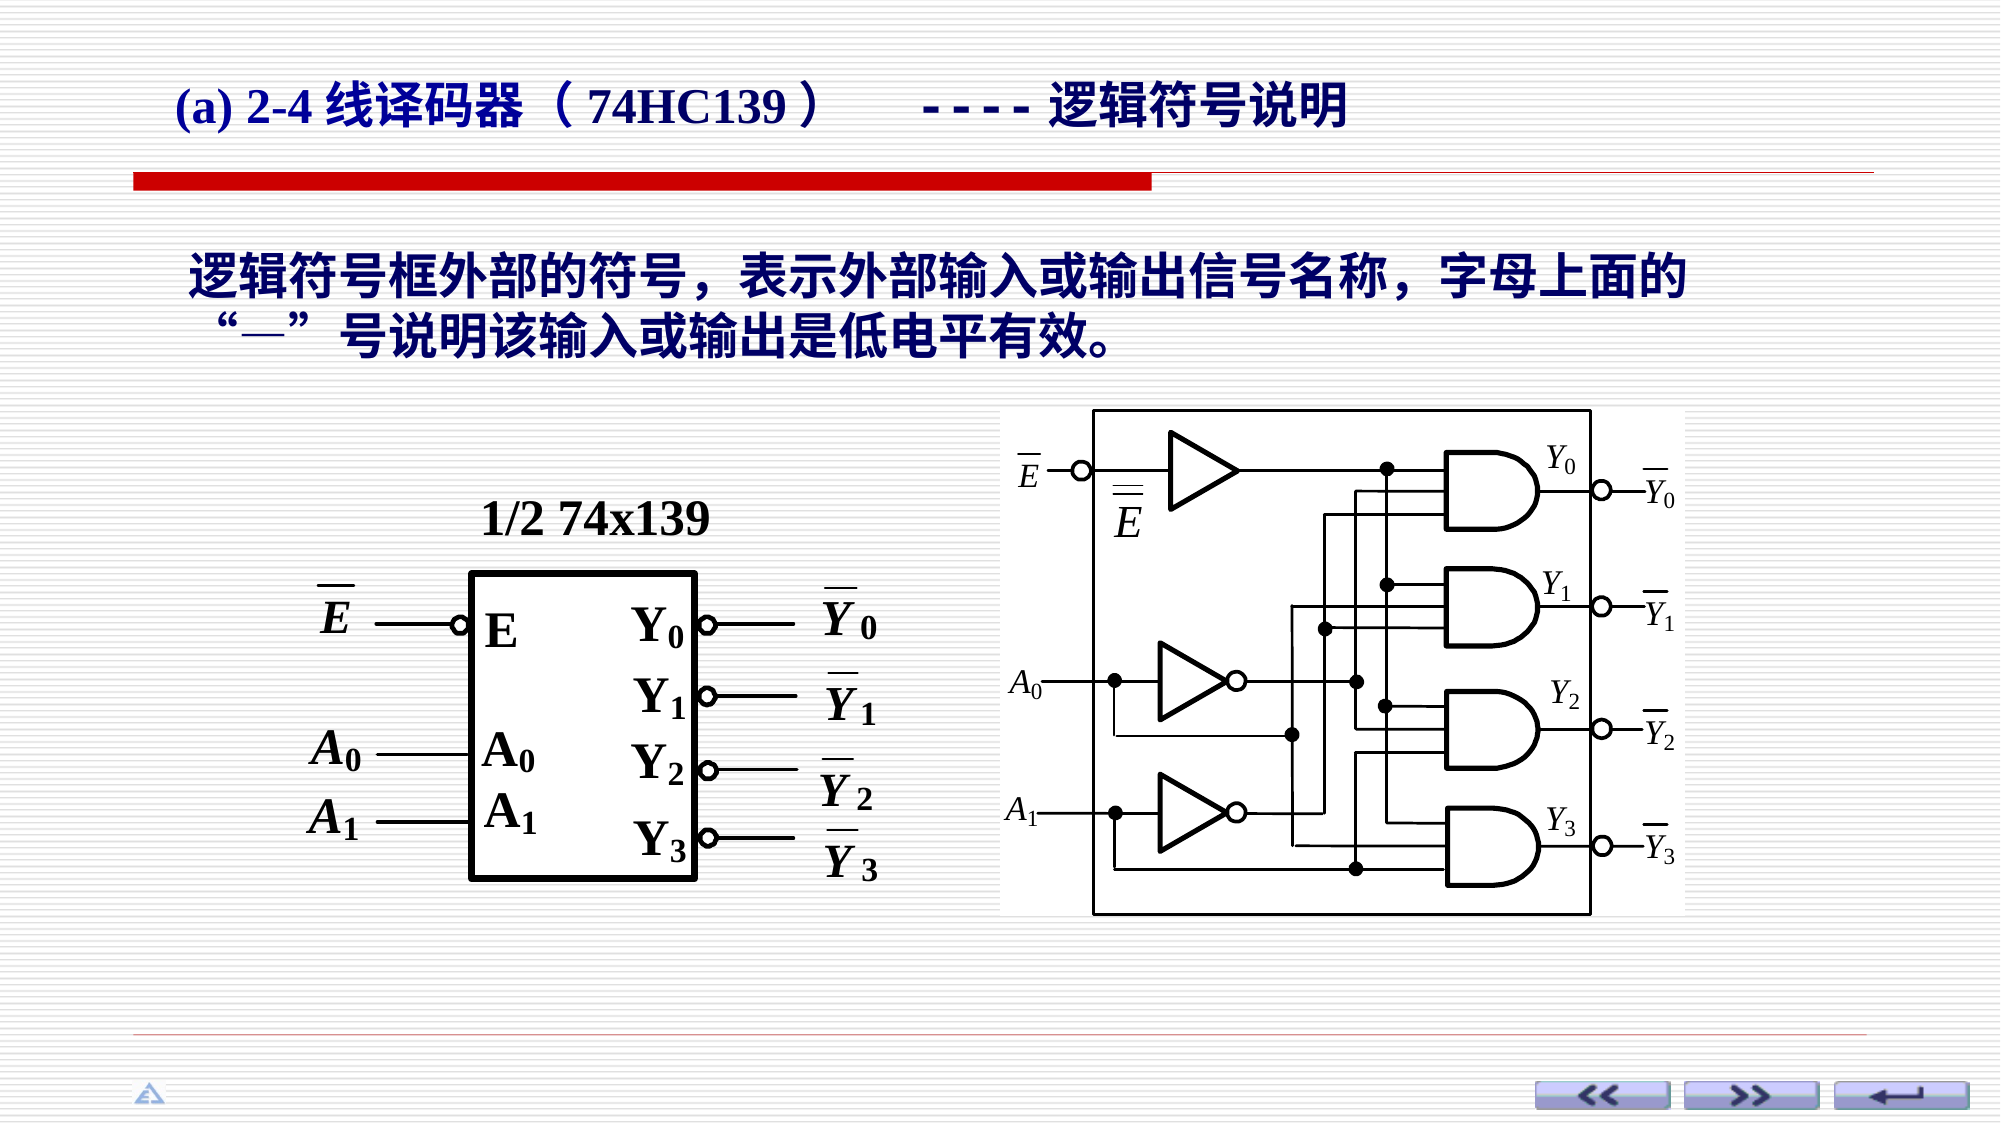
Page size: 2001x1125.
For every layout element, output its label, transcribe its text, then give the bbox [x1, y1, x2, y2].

text_box (a) 2-4线译码器（74HC139） [160, 66, 875, 142]
text_box ----逻辑符号说明 [901, 66, 1363, 142]
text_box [999, 408, 1686, 917]
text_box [279, 479, 900, 921]
picture [0, 0, 2001, 1125]
text_box 逻辑符号框外部的符号，表示外部输入或输出信号名称，字母上面的“—”号说明该输入或输出是低电平有效。 [173, 237, 1727, 373]
